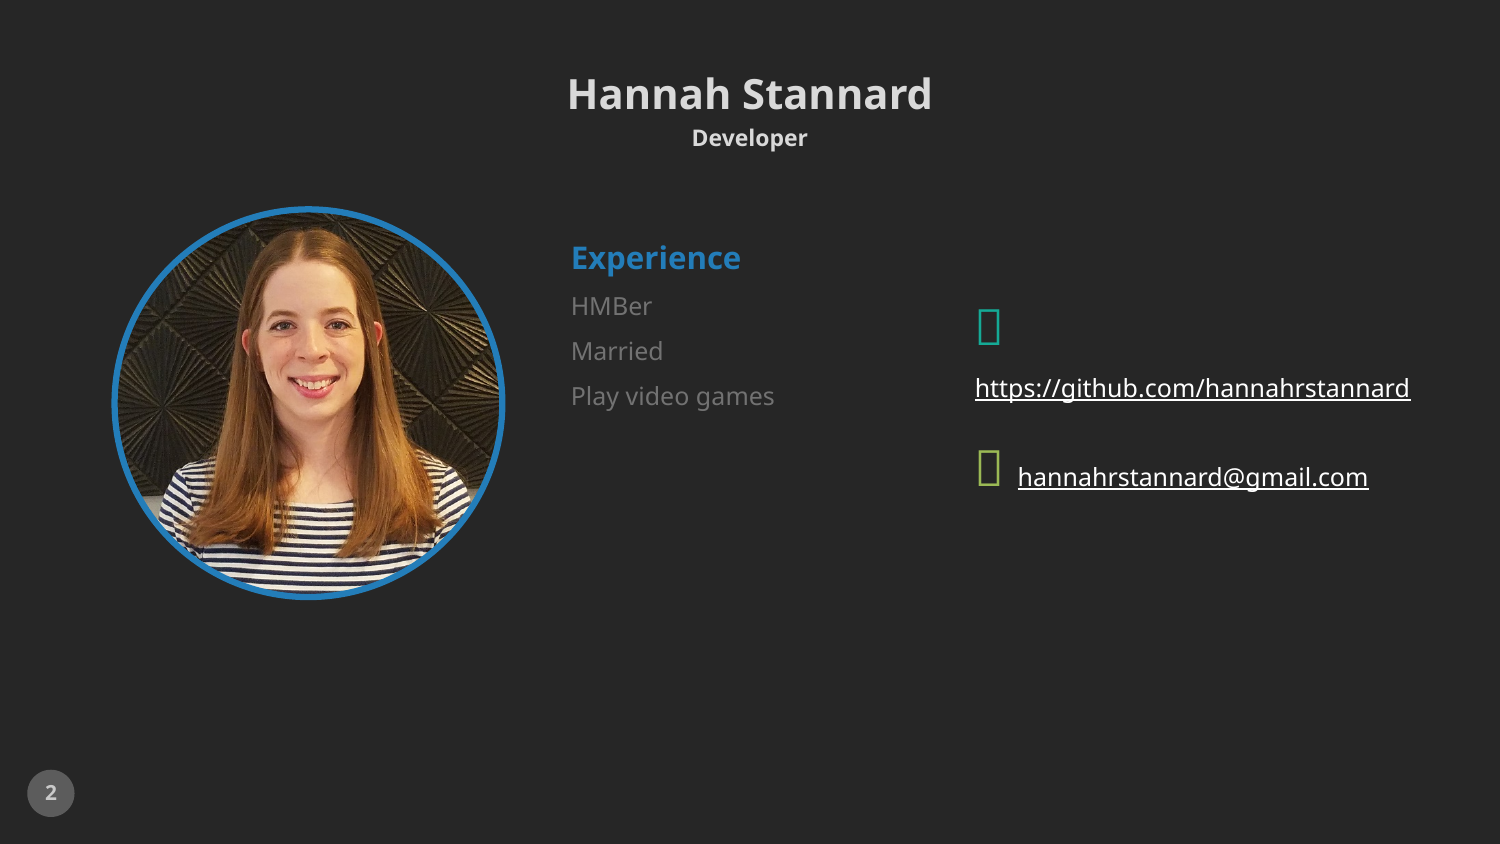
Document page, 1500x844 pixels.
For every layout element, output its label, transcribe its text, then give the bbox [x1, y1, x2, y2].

text_box  https://github.com/hannahrstannard  hannahrstannard@gmail.com [959, 257, 1466, 549]
text_box Experience HMBer Married Play video games [555, 211, 945, 418]
list Developer [412, 121, 1088, 155]
title Hannah Stannard [287, 63, 1213, 122]
slide_number 2 [13, 770, 89, 816]
picture [114, 209, 503, 598]
